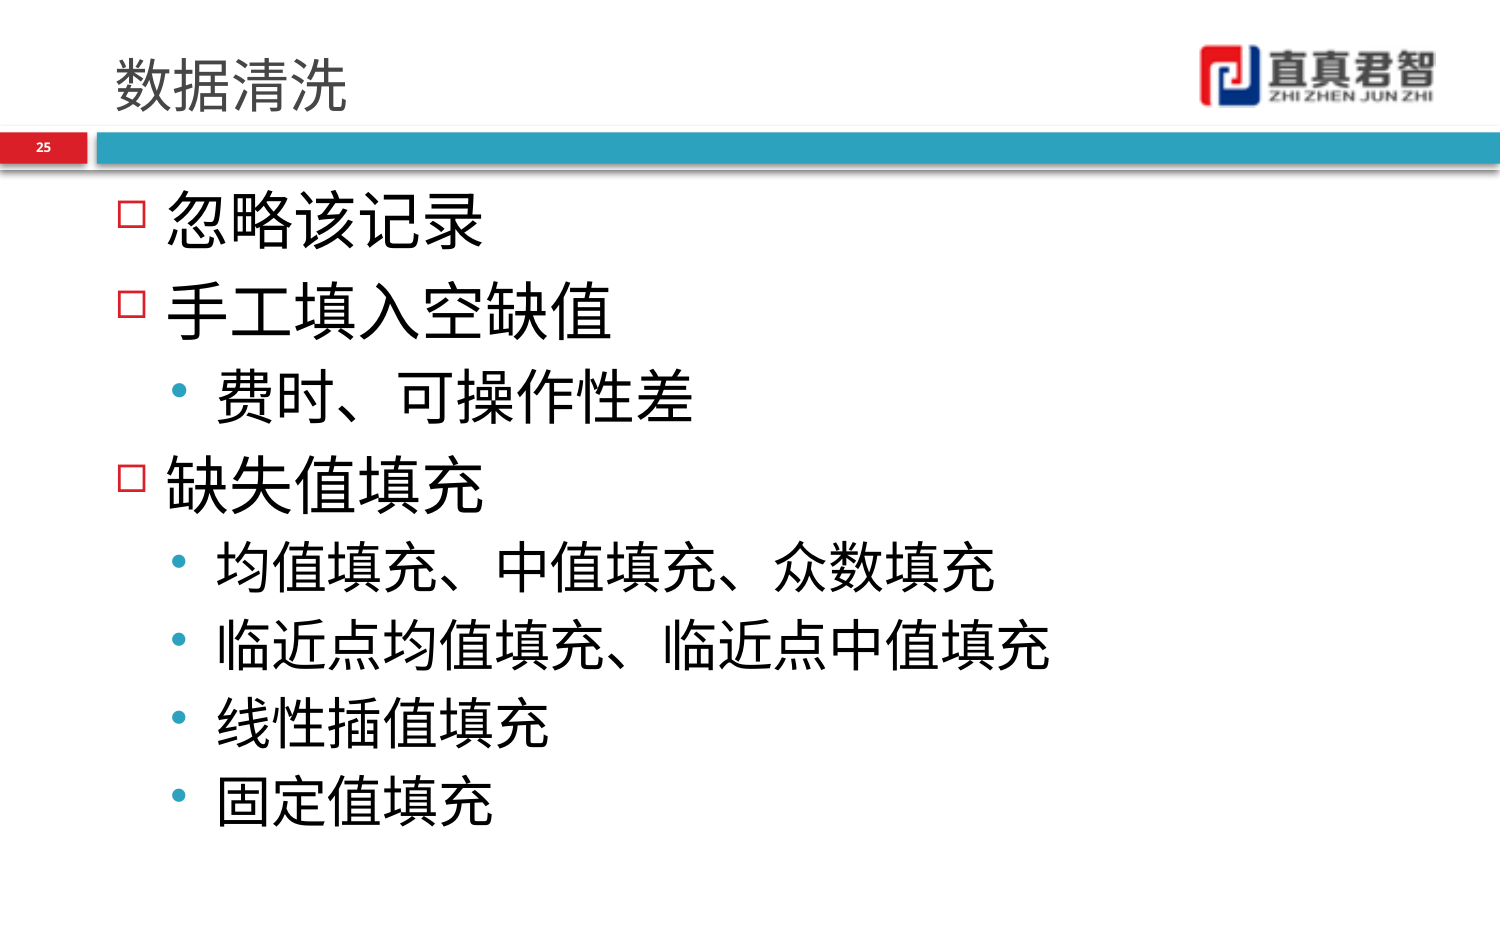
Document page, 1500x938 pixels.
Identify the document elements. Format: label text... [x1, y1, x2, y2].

title 数据清洗 [99, 21, 1438, 127]
slide_number 25 [0, 131, 88, 165]
list 忽略该记录 手工填入空缺值 费时、可操作性差 缺失值填充 均值填充、中值填充、众数填充 临近点均值填充、临近点中值填充 线性插值填充 固定值填充 [99, 173, 1438, 844]
